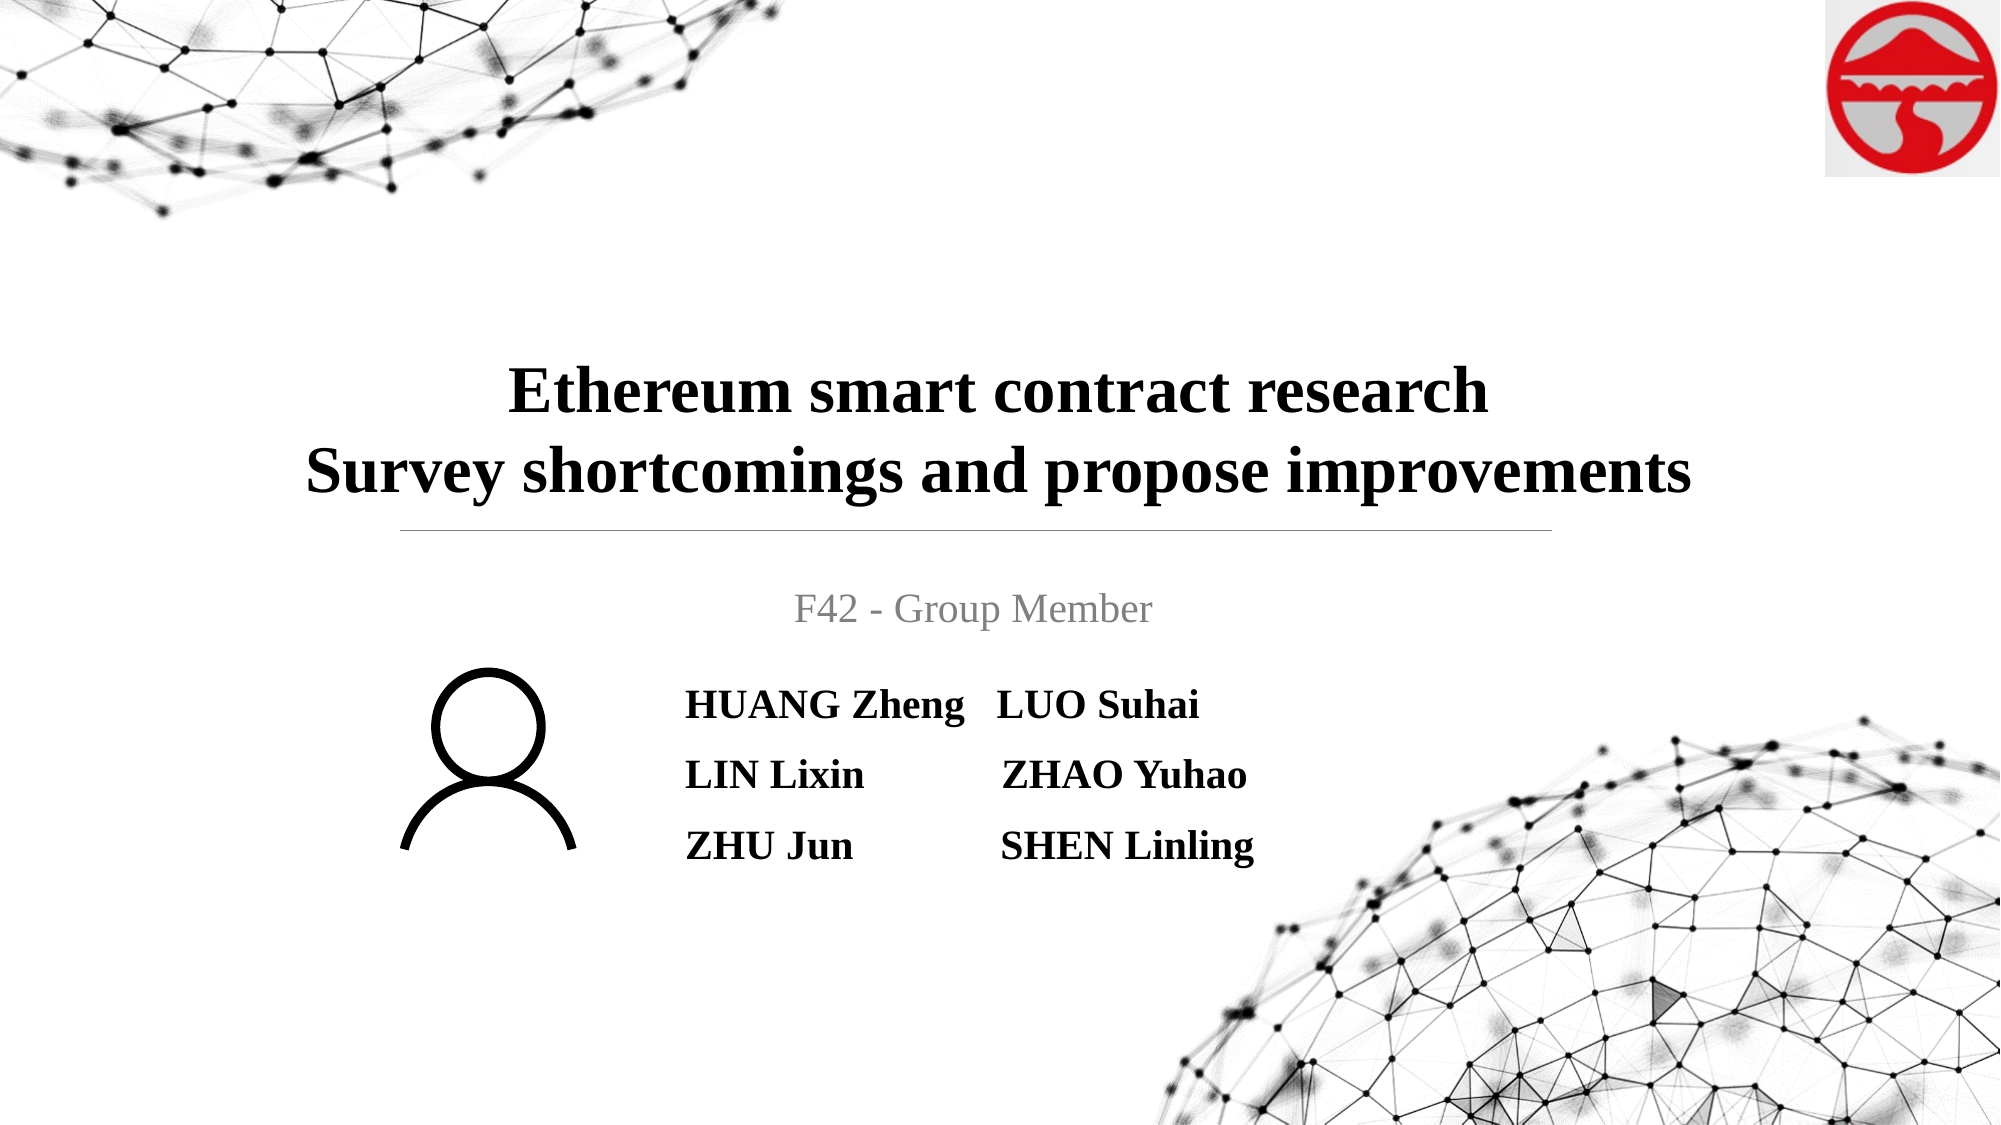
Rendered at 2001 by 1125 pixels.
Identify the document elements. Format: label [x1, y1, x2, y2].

text_box [0, 0, 2000, 1125]
picture [1824, 0, 2000, 177]
